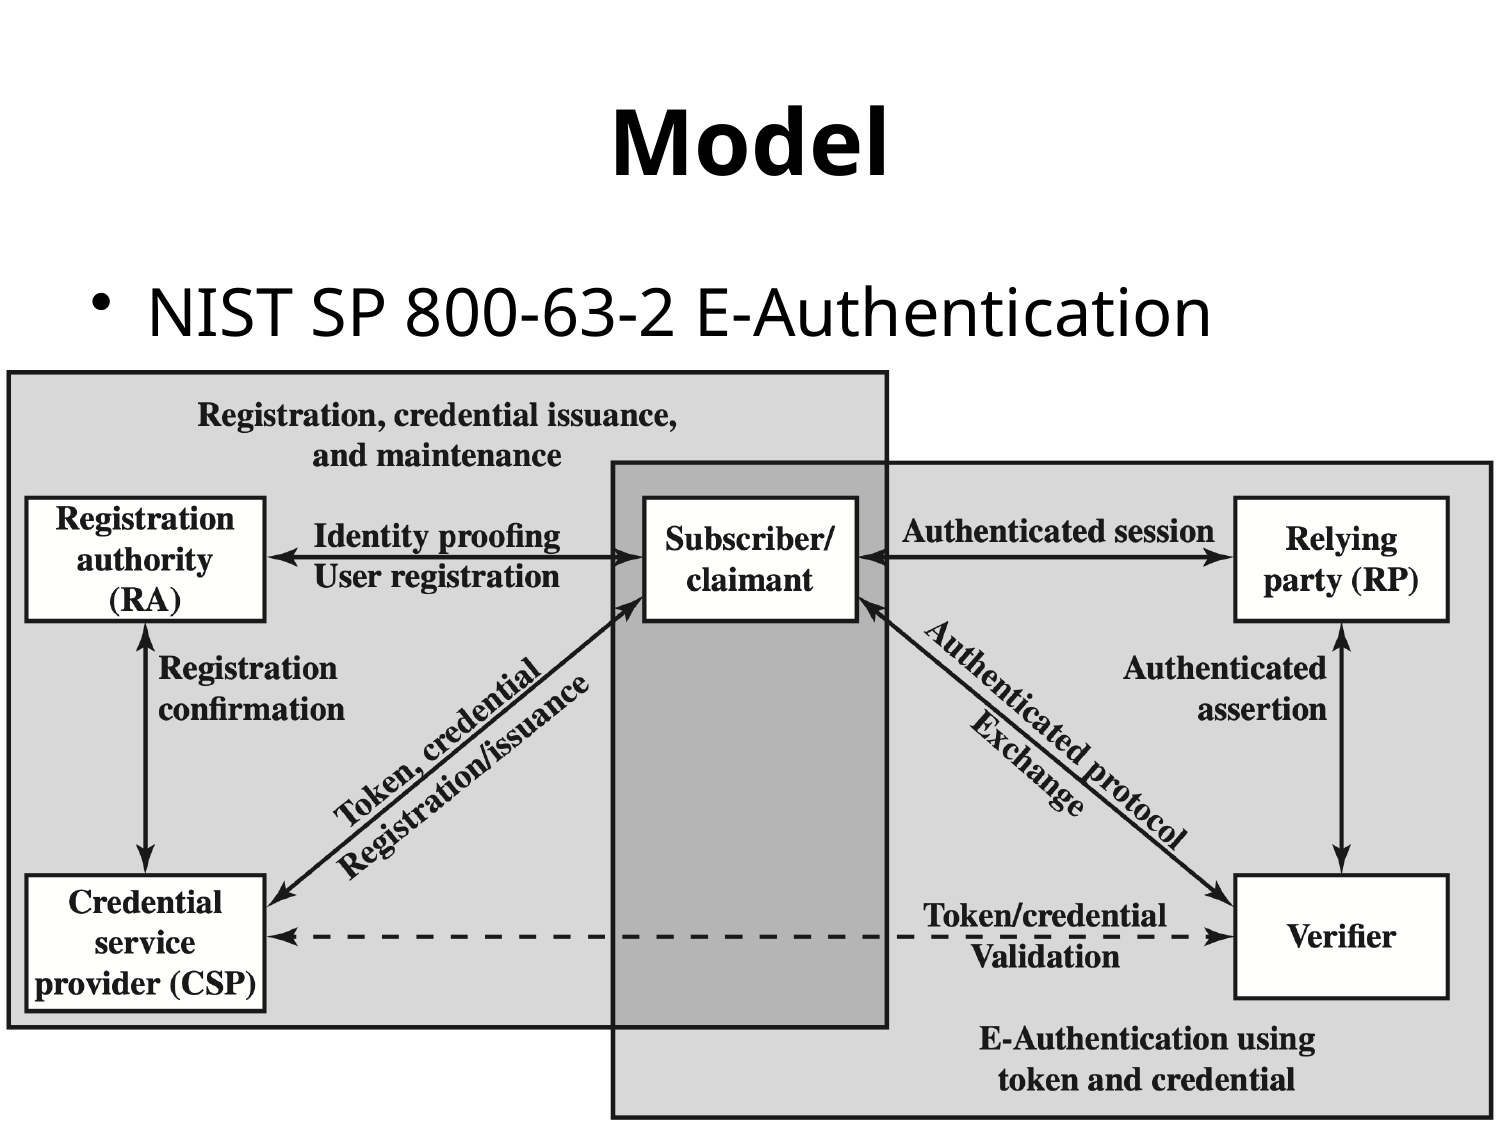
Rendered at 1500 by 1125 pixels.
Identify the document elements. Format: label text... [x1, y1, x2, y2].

title Model [0, 45, 1500, 233]
list NIST SP 800-63-2 E-Authentication [75, 262, 1500, 362]
picture [0, 362, 1500, 1125]
